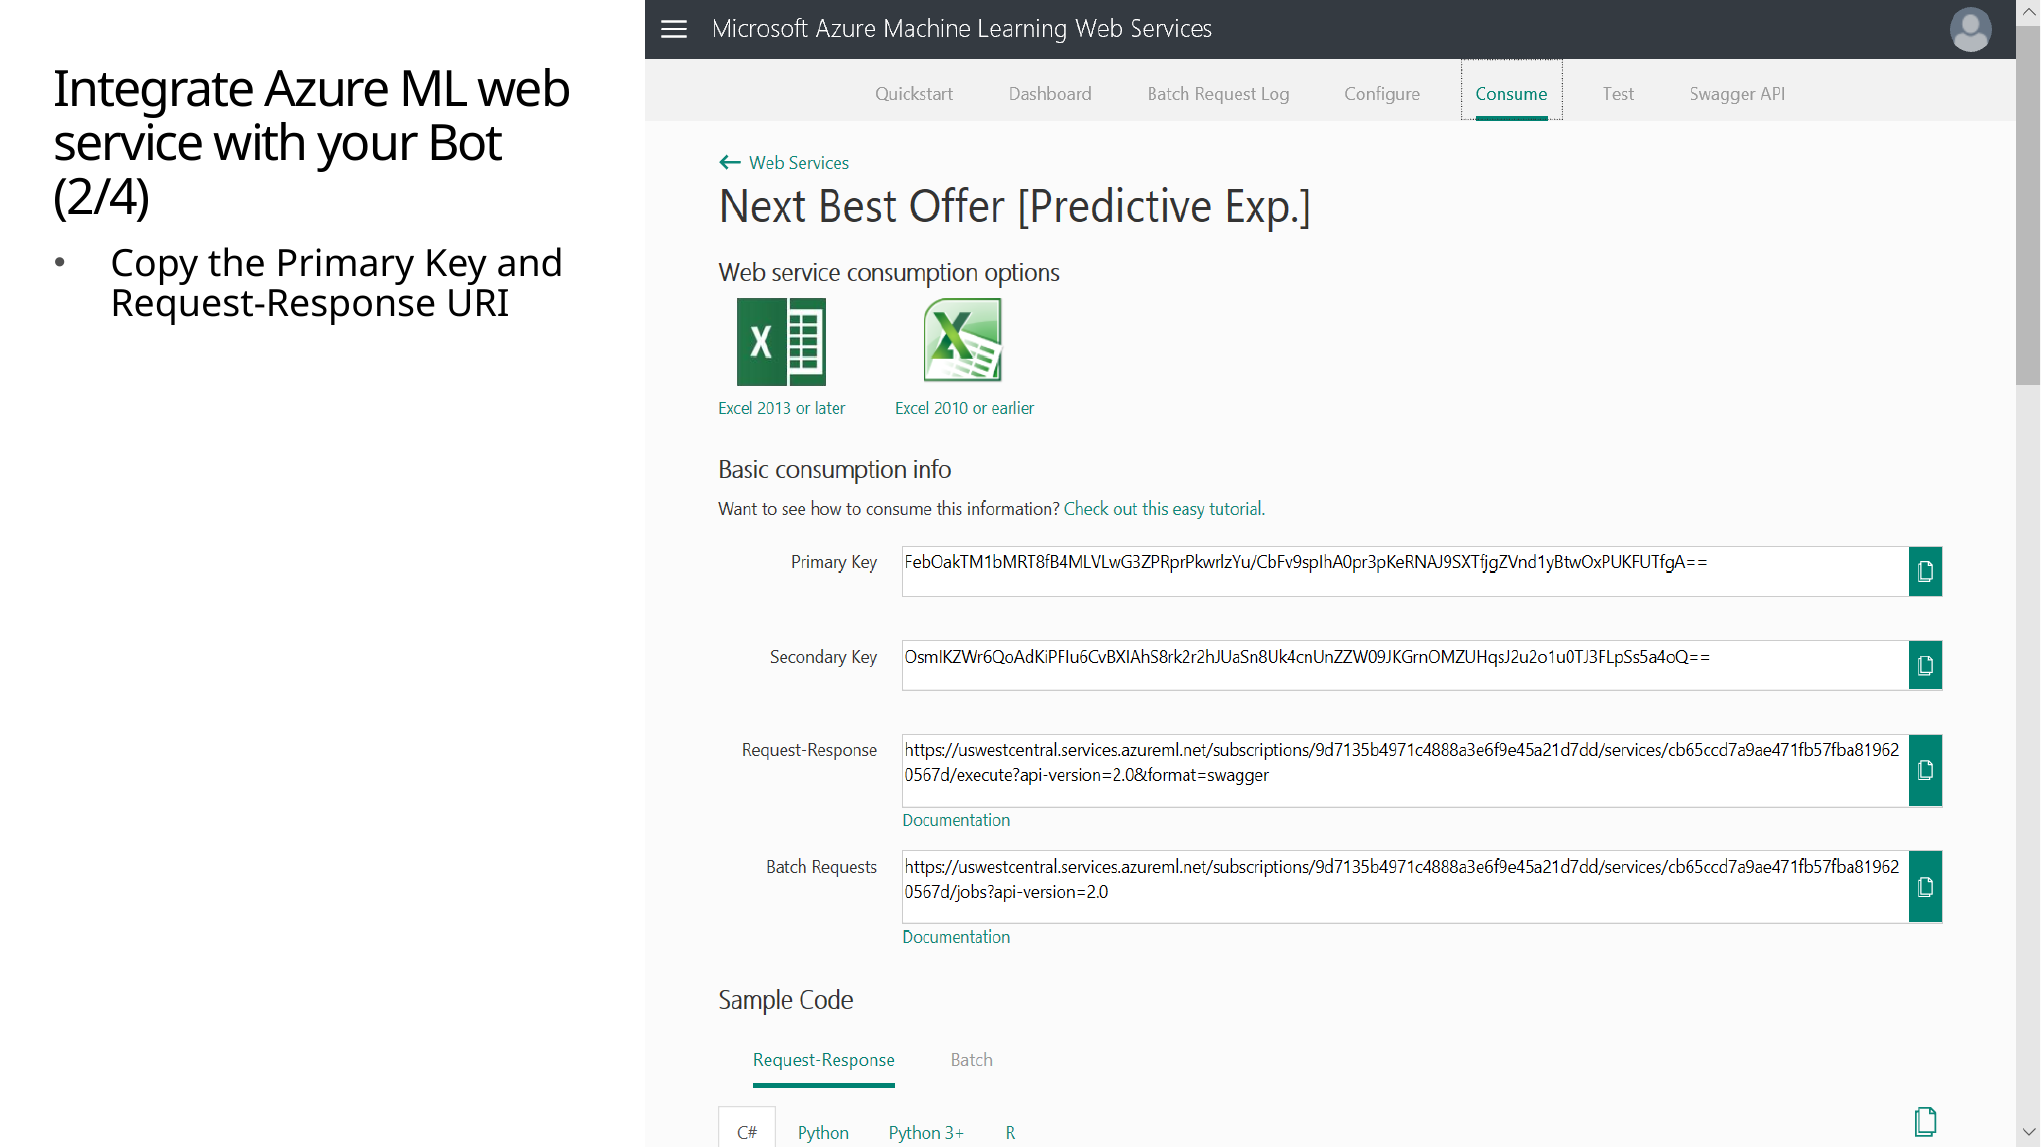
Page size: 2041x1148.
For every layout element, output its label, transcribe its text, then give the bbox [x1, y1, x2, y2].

picture [644, 0, 2041, 1148]
list Copy the Primary Key and Request-Response URI [30, 228, 616, 341]
title Integrate Azure ML web service with your Bot (2/4) [30, 48, 616, 189]
